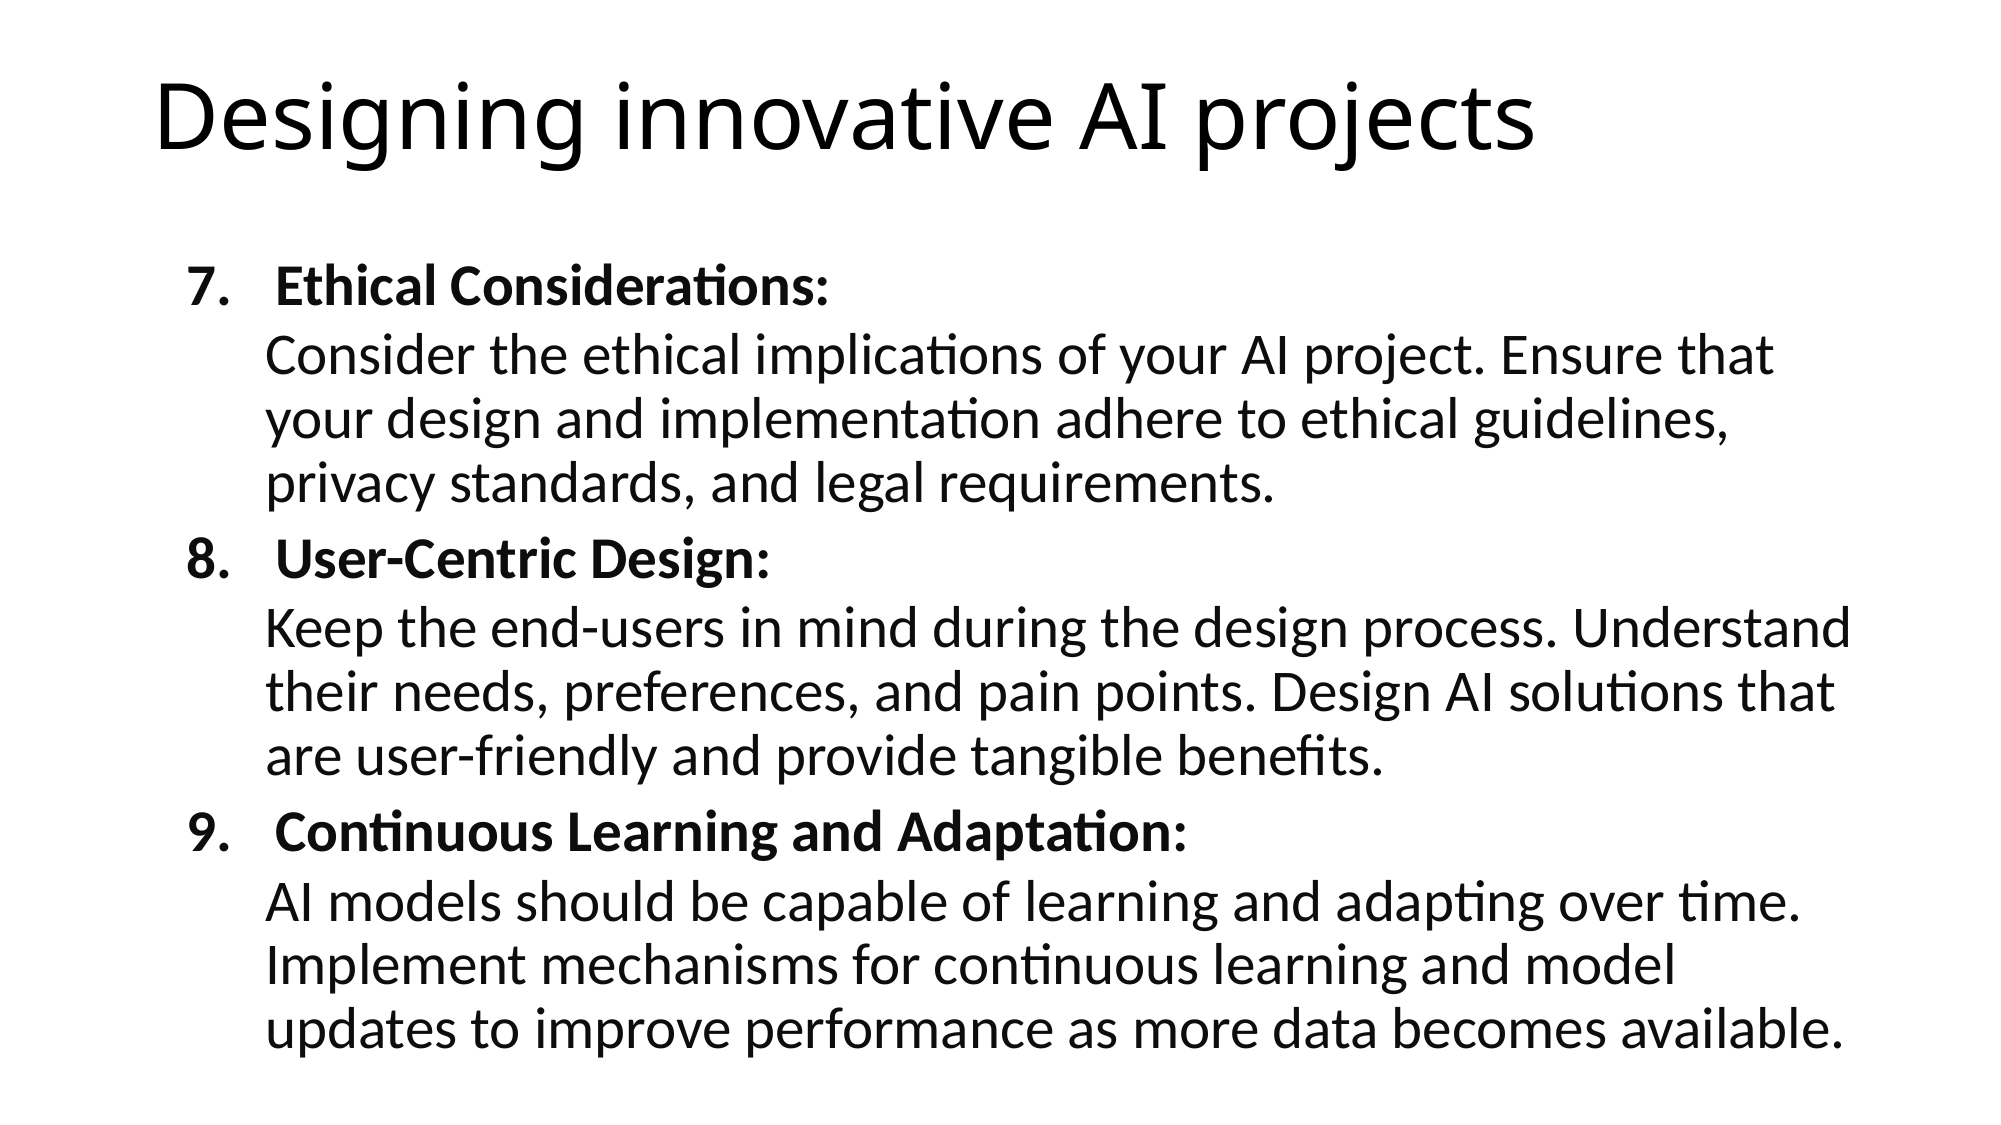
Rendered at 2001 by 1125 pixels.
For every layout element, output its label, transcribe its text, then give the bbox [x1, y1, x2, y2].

list Ethical Considerations: Consider the ethical implications of your AI project. Ensure that your design and implementation adhere to ethical guidelines, privacy standards, and legal requirements. User-Centric Design: Keep the end-users in mind during the design process. Understand their needs, preferences, and pain points. Design AI solutions that are user-friendly and provide tangible benefits. Continuous Learning and Adaptation: AI models should be capable of learning and adapting over time. Implement mechanisms for continuous learning and model updates to improve performance as more data becomes available. [171, 246, 1897, 1080]
title Designing innovative AI projects [137, 59, 1863, 179]
